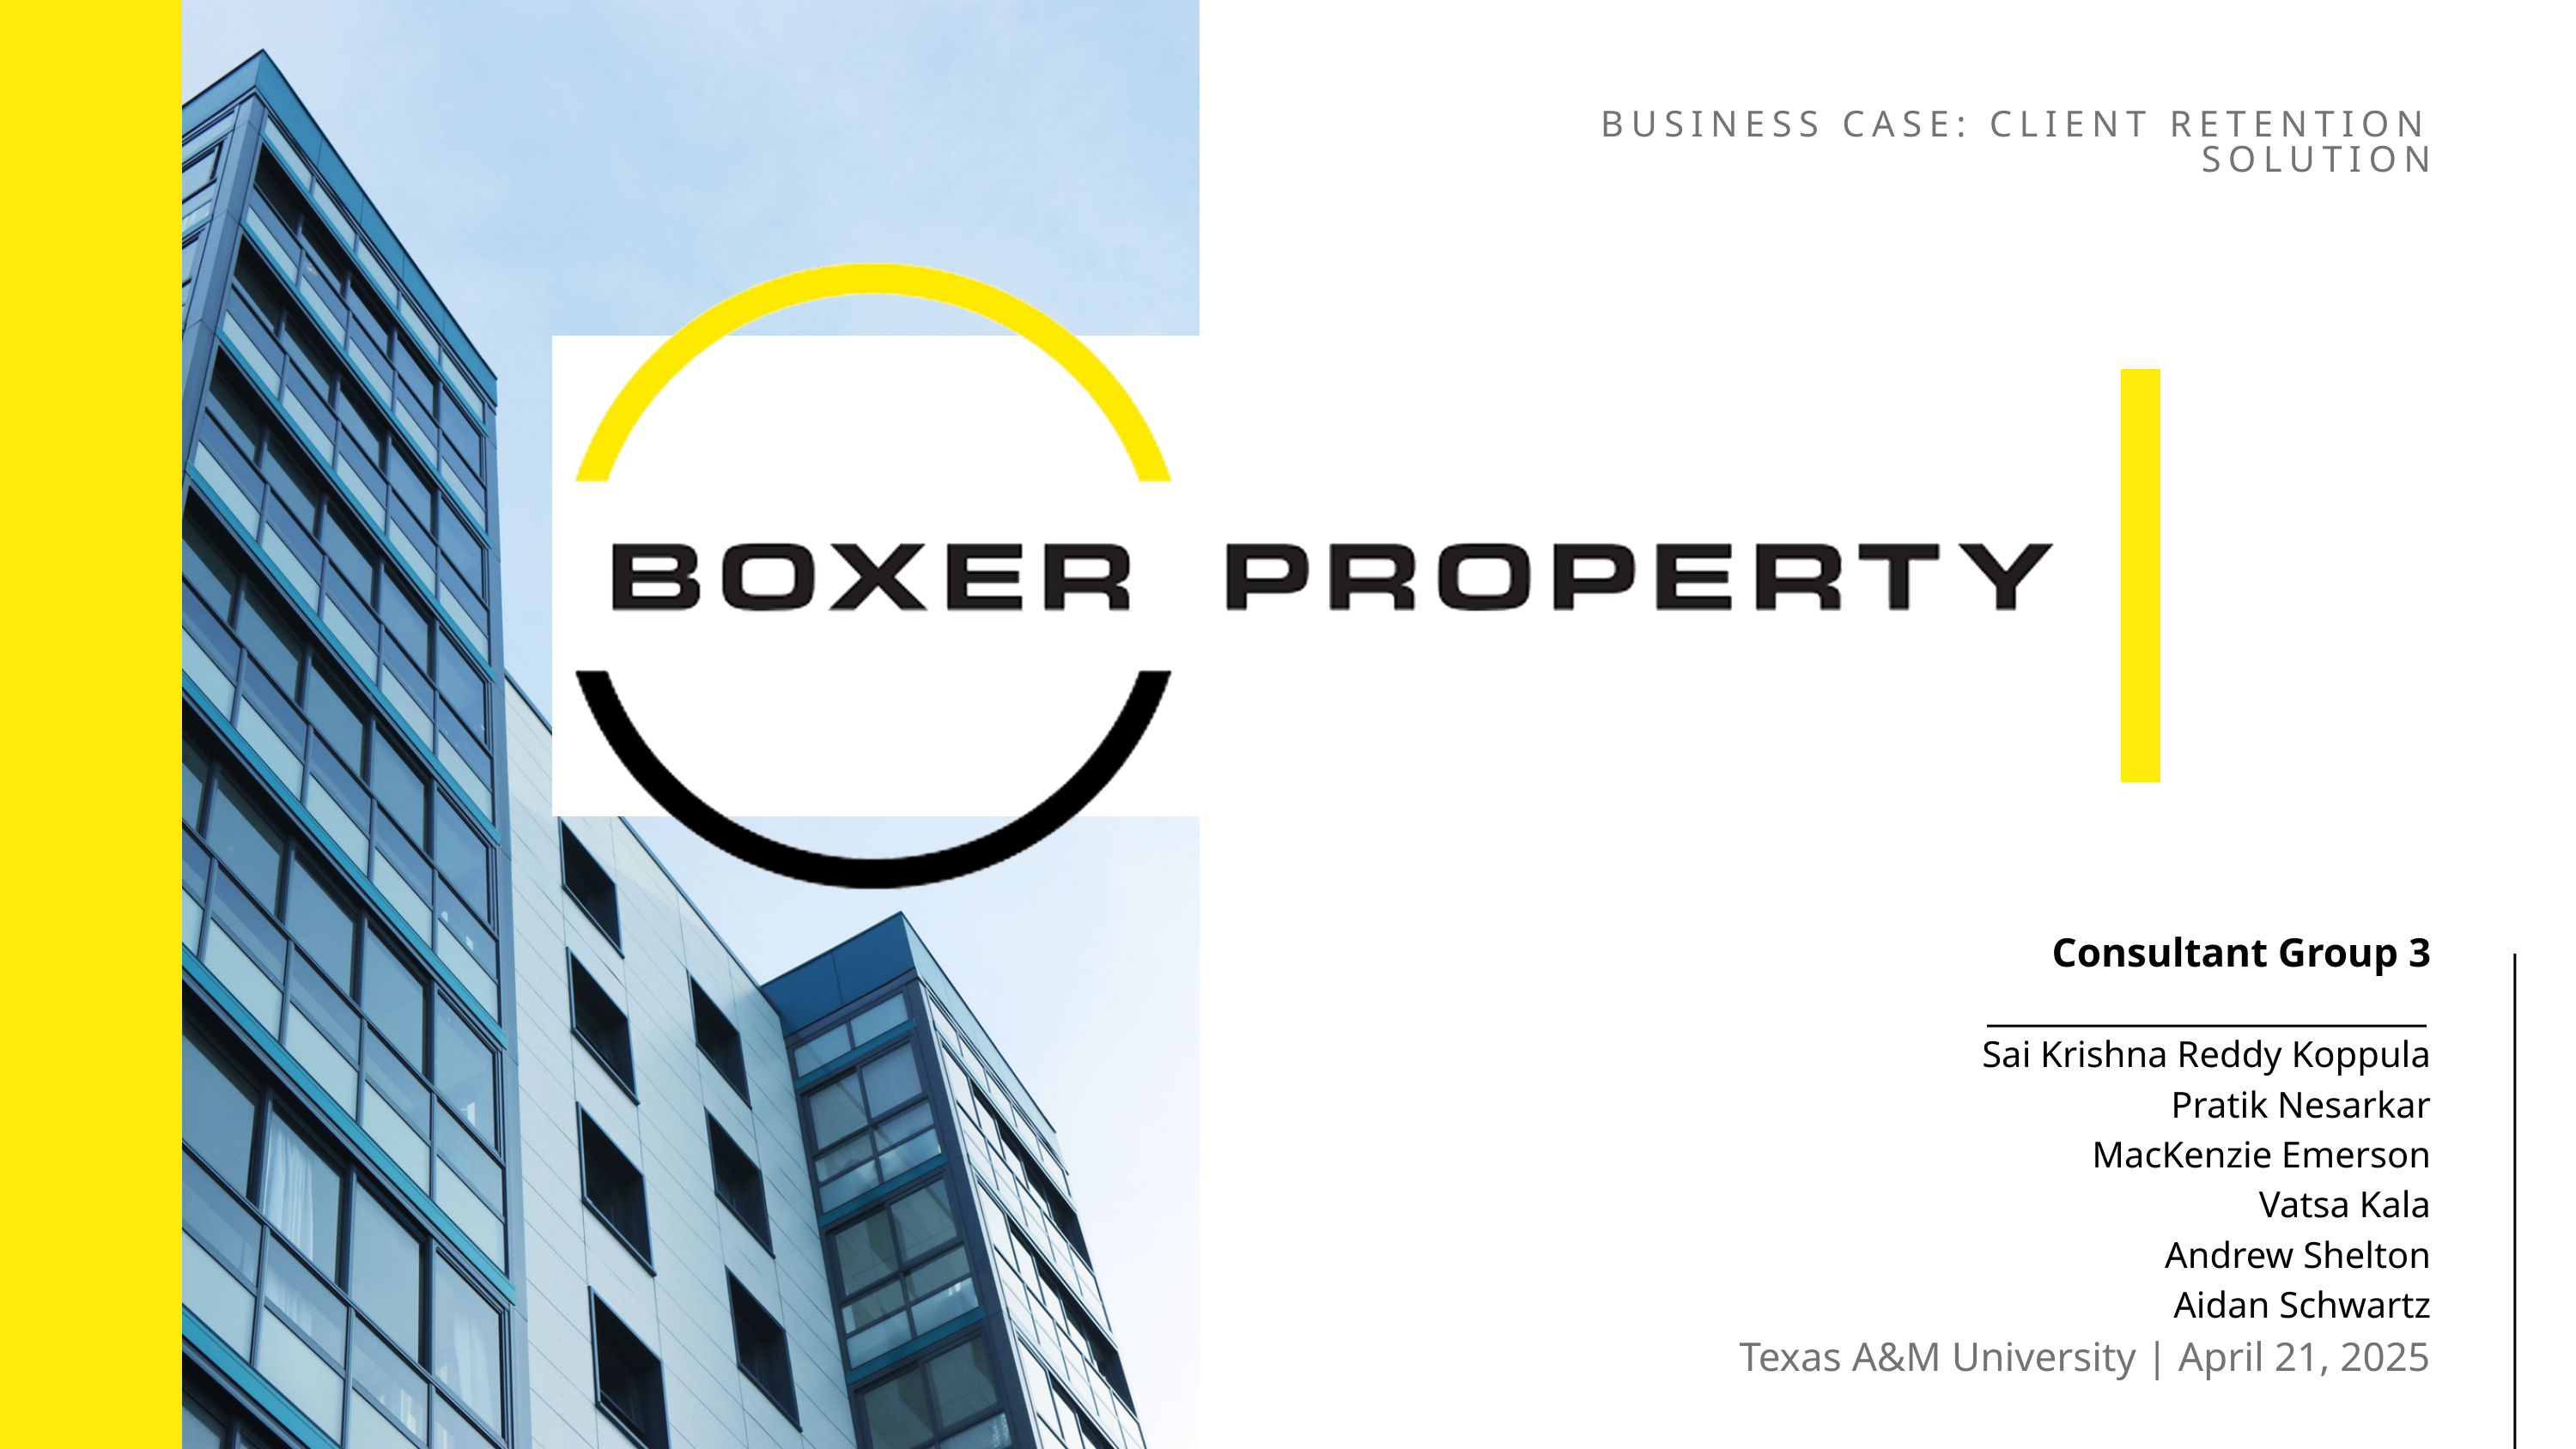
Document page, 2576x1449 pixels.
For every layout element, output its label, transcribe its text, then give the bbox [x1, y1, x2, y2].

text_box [188, 0, 1200, 1449]
text_box Texas A&M University | April 21, 2025 [1483, 1324, 2432, 1379]
text_box BUSINESS CASE: CLIENT RETENTION SOLUTION [1361, 107, 2432, 180]
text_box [551, 335, 1241, 816]
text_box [0, 0, 182, 1449]
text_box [2121, 368, 2161, 783]
text_box [1204, 218, 2122, 915]
text_box Consultant Group 3 Sai Krishna Reddy Koppula Pratik Nesarkar MacKenzie Emerson Vatsa Kala Andrew Shelton Aidan Schwartz [1542, 919, 2432, 1324]
